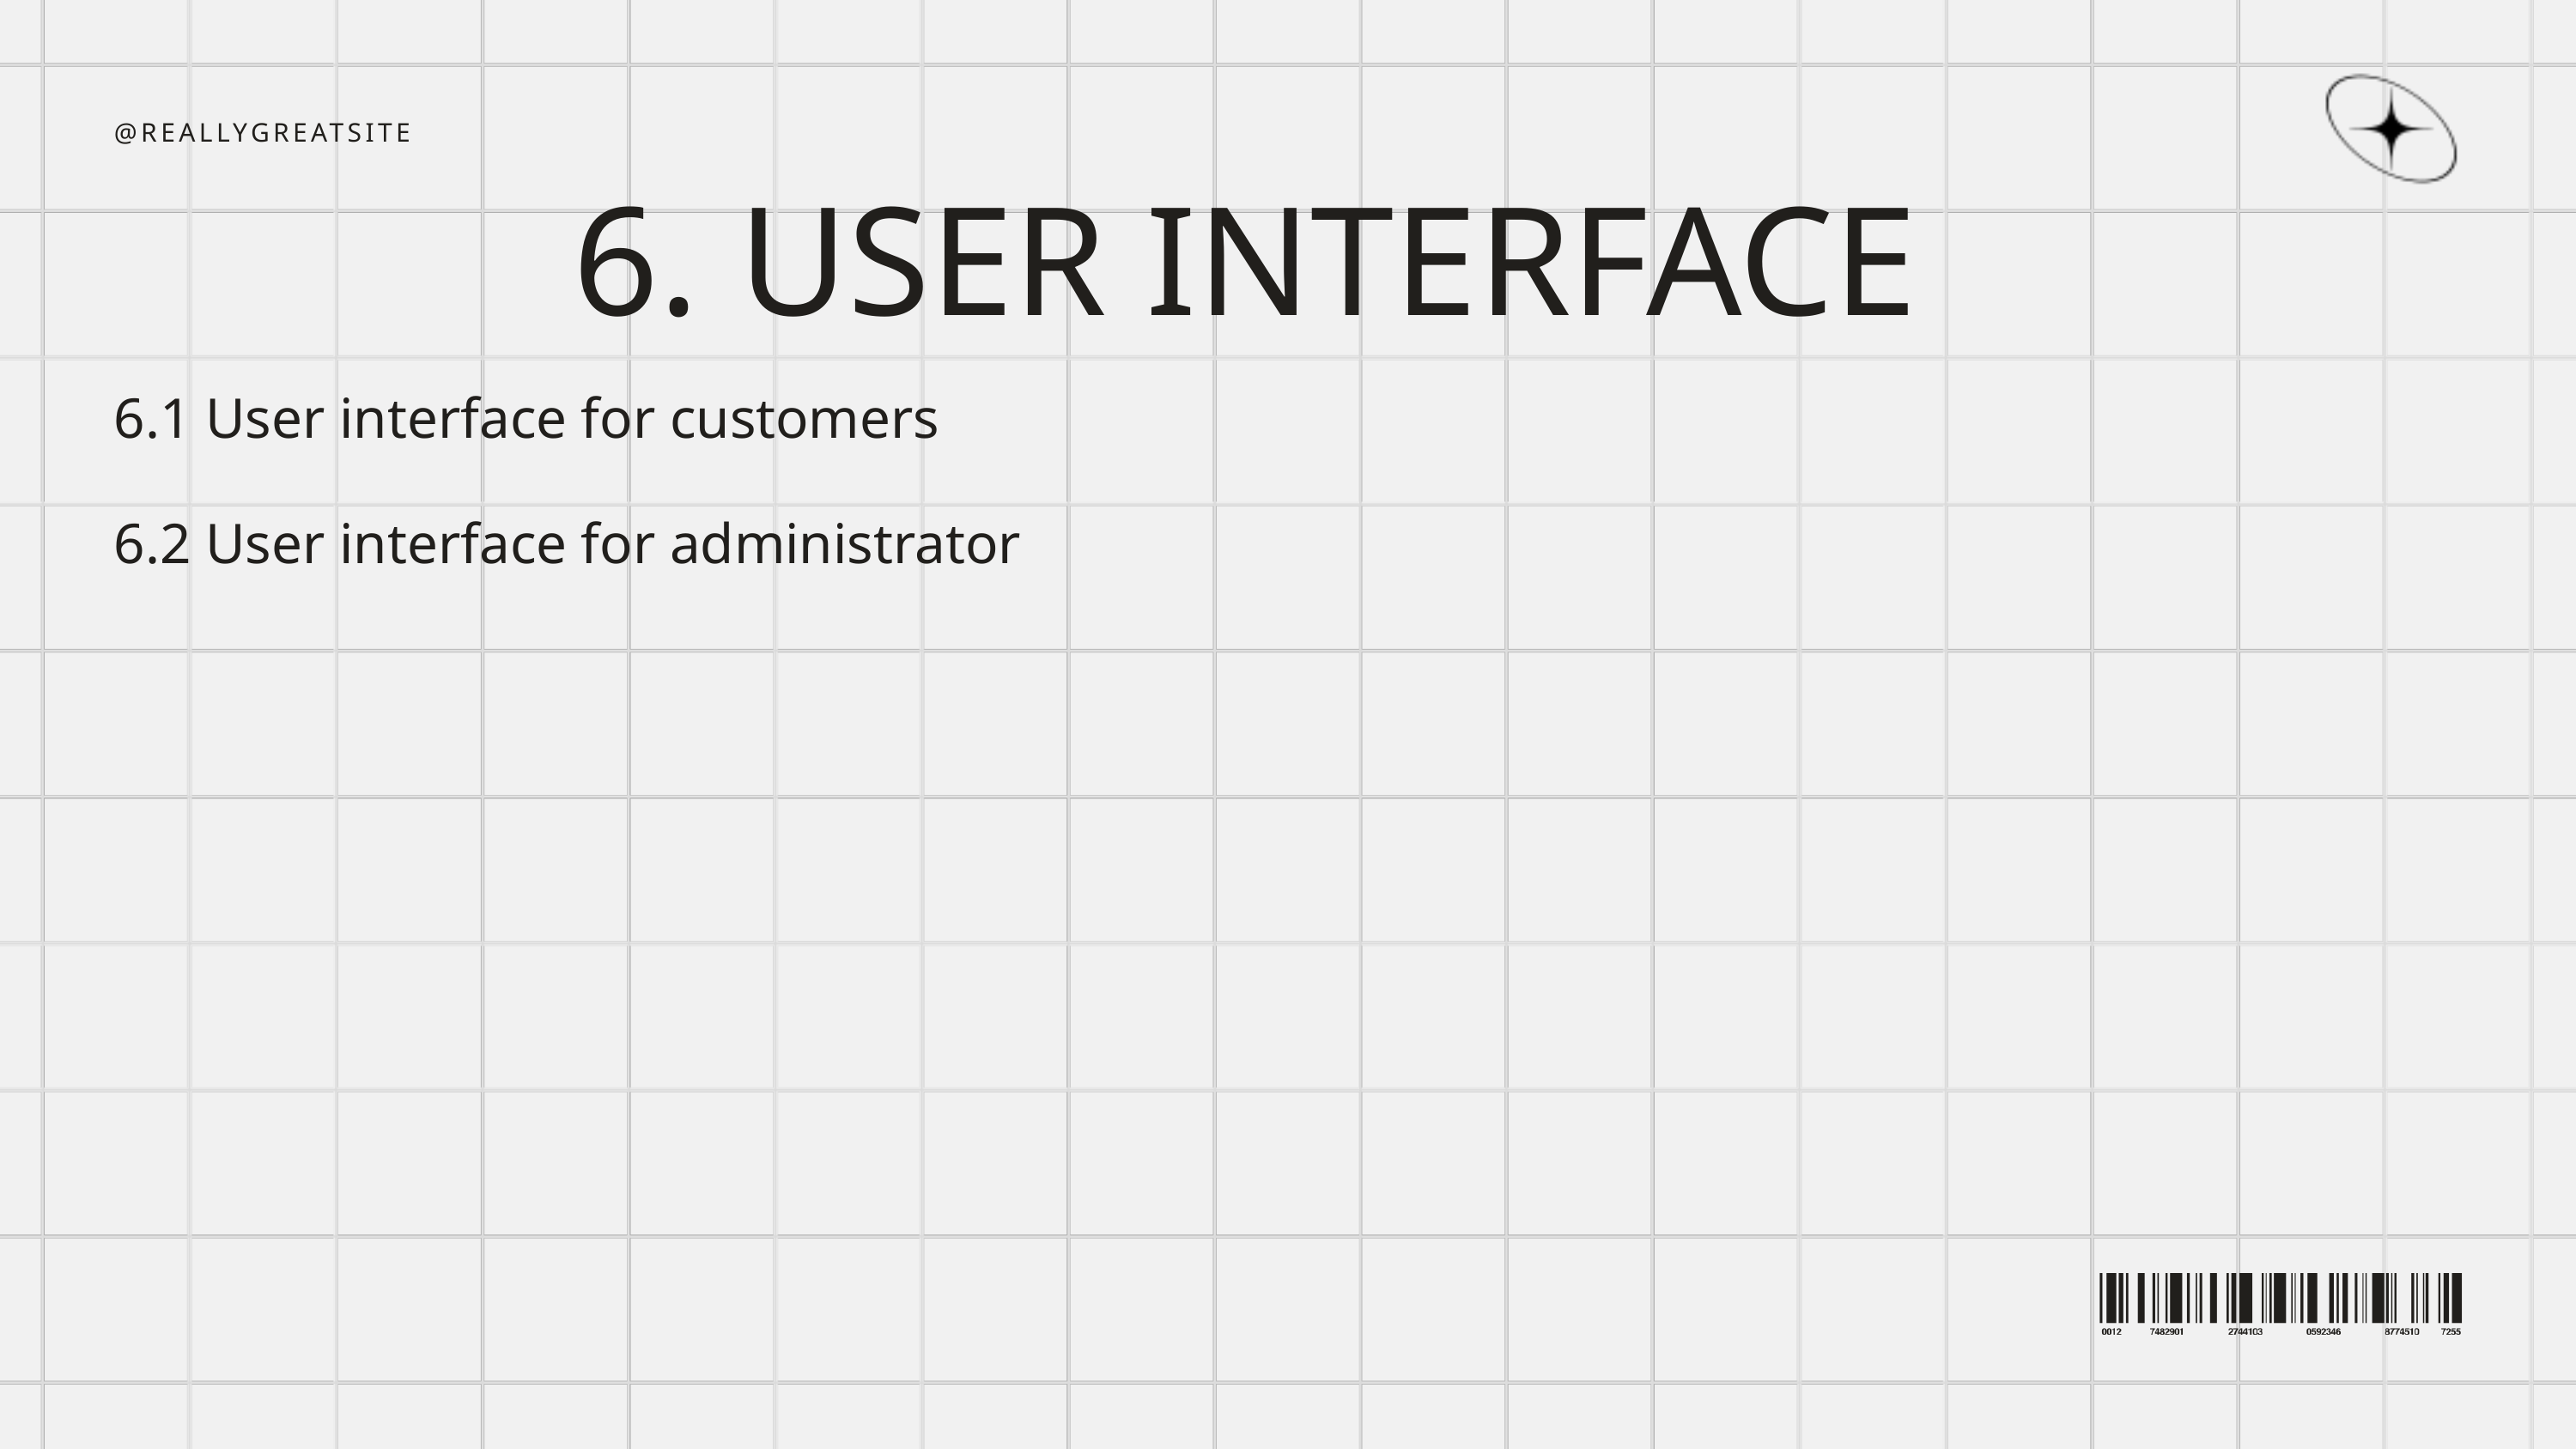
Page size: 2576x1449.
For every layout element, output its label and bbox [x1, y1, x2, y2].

text_box [0, 0, 2576, 1449]
